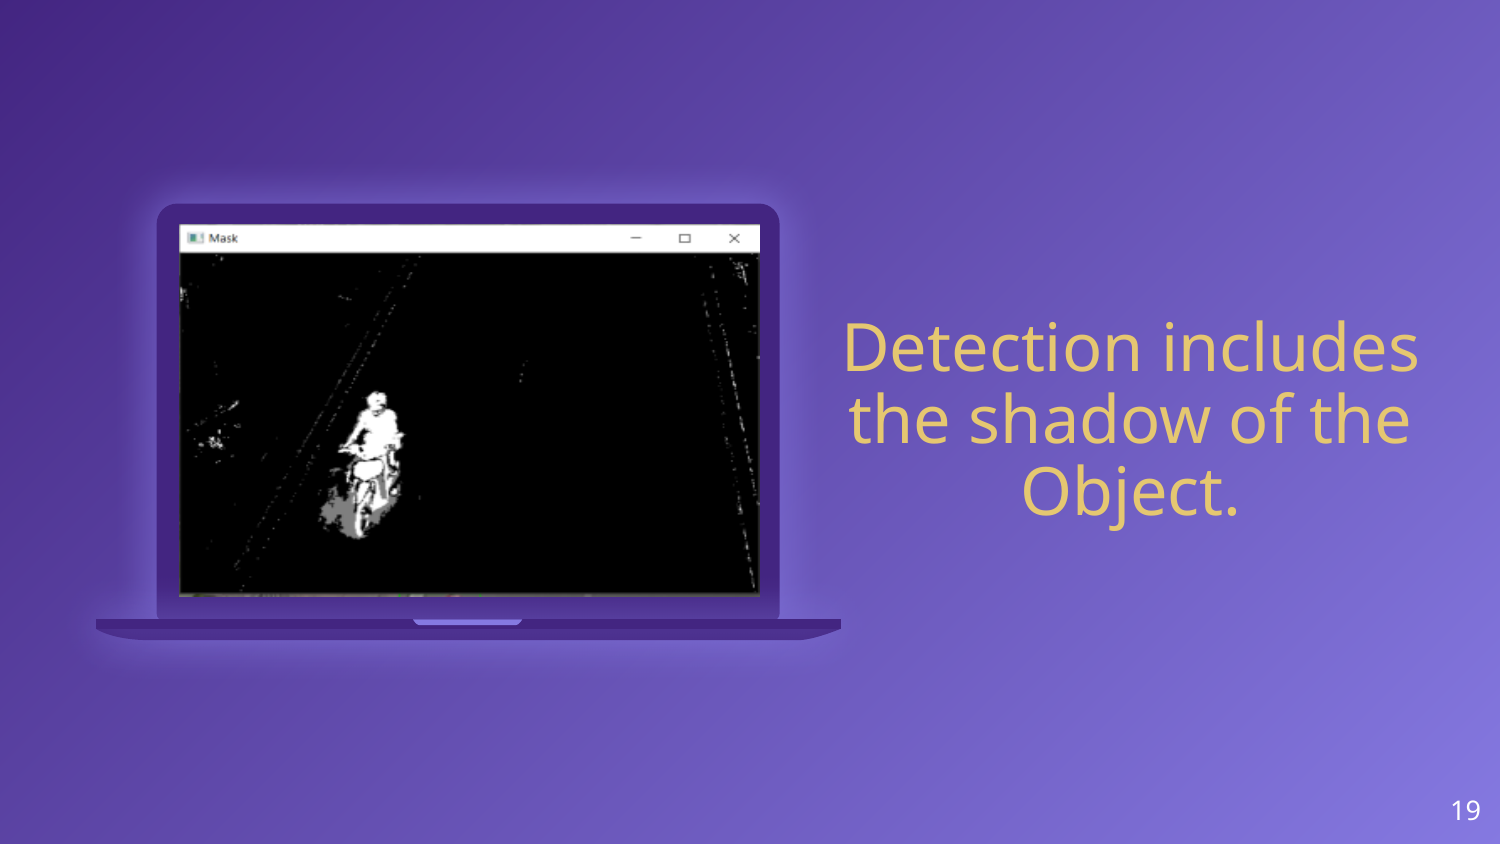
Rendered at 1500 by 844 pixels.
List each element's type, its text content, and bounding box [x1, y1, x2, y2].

slide_number 19 [1391, 779, 1482, 844]
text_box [95, 203, 842, 641]
picture [178, 224, 760, 597]
list Detection includes the shadow of the Object. [802, 61, 1460, 783]
